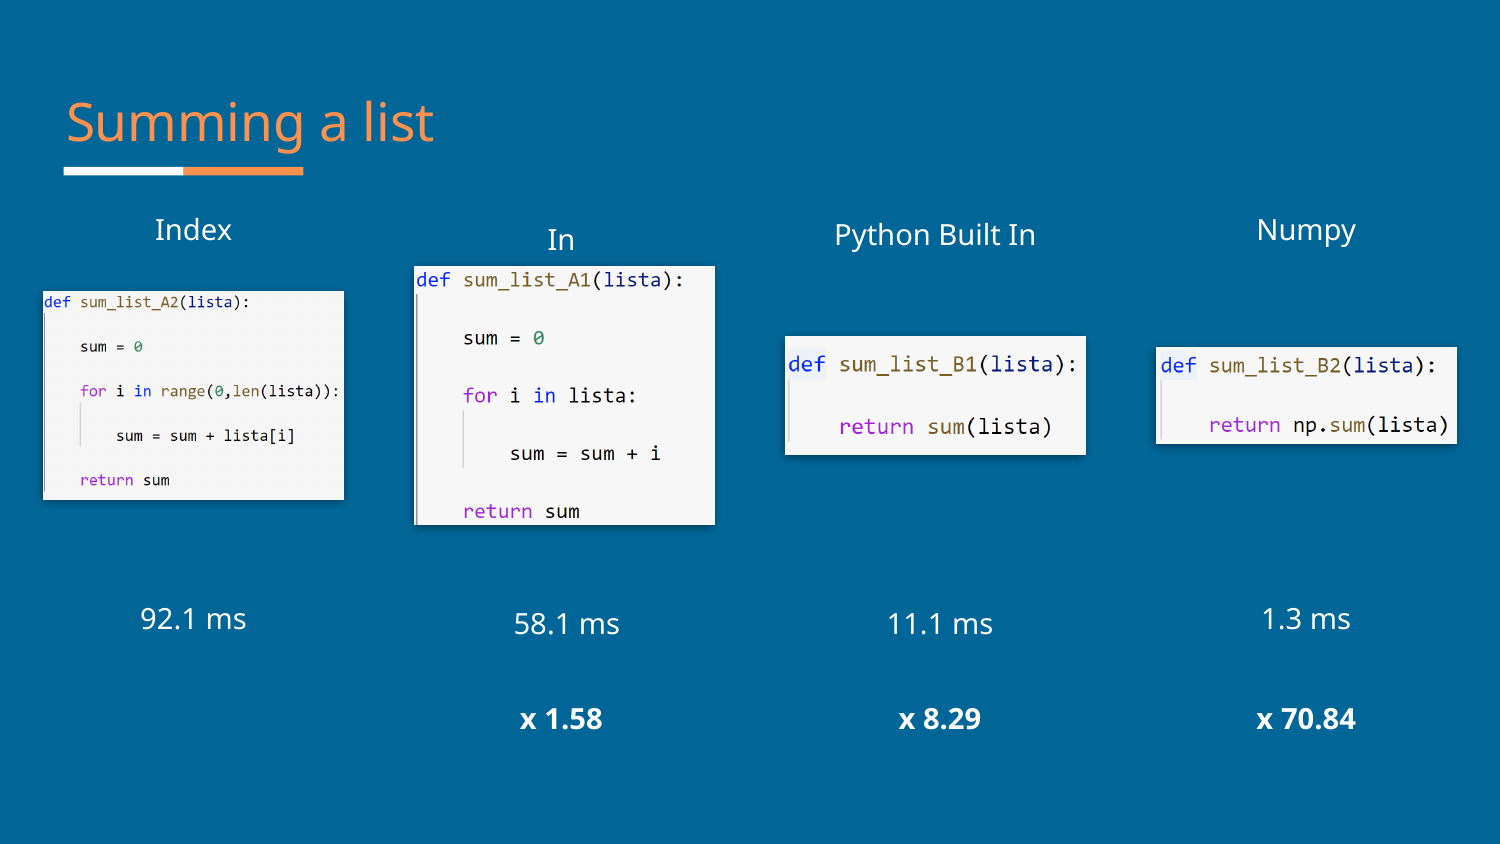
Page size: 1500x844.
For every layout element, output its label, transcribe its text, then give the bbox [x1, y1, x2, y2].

picture [1157, 348, 1456, 443]
text_box [63, 166, 183, 176]
text_box Python Built In [785, 196, 1086, 267]
text_box x 70.84 [1156, 685, 1457, 751]
text_box 1.3 ms [1156, 585, 1457, 650]
text_box x 1.58 [411, 685, 712, 751]
text_box 58.1 ms [416, 585, 717, 656]
text_box Index [43, 196, 344, 262]
text_box 11.1 ms [790, 585, 1090, 656]
text_box 92.1 ms [43, 585, 344, 650]
text_box x 8.29 [790, 685, 1090, 751]
picture [786, 337, 1085, 454]
picture [415, 267, 714, 524]
title Summing a list [51, 72, 1449, 167]
text_box Numpy [1149, 196, 1463, 262]
picture [44, 292, 343, 499]
text_box [183, 166, 304, 176]
text_box In [411, 200, 712, 264]
